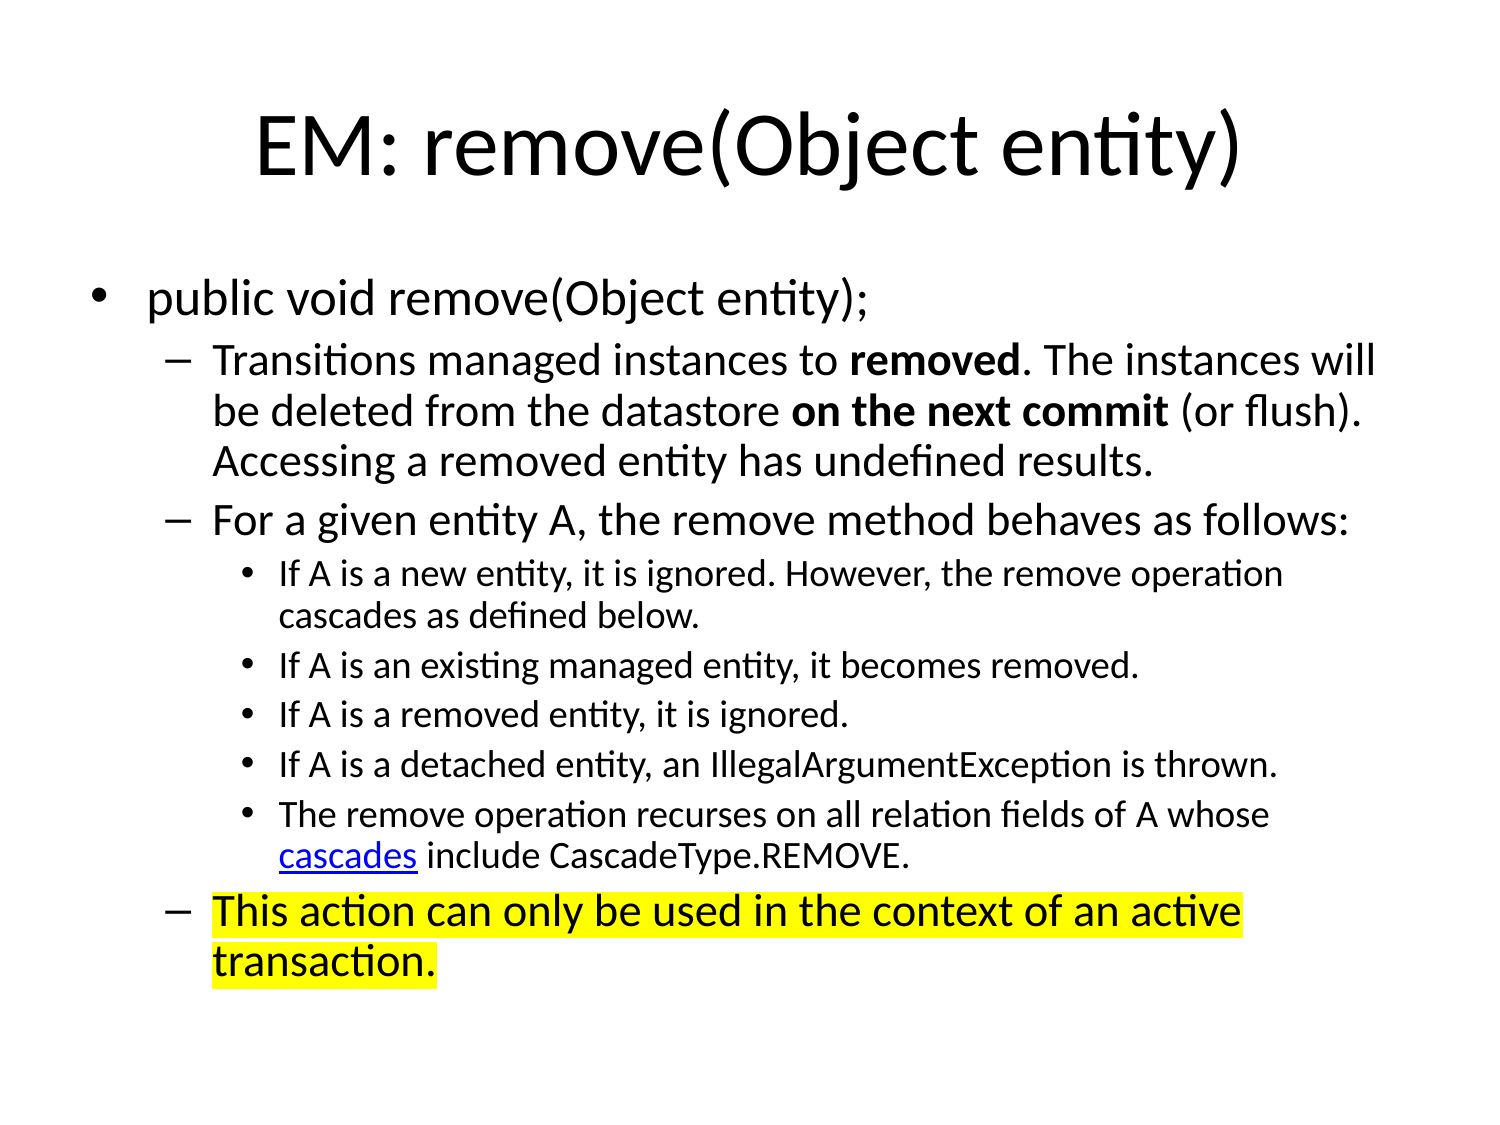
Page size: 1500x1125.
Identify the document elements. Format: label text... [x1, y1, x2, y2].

list public void remove(Object entity); Transitions managed instances to removed. The instances will be deleted from the datastore on the next commit (or flush). Accessing a removed entity has undefined results. For a given entity A, the remove method behaves as follows: If A is a new entity, it is ignored. However, the remove operation cascades as defined below. If A is an existing managed entity, it becomes removed. If A is a removed entity, it is ignored. If A is a detached entity, an IllegalArgumentException is thrown. The remove operation recurses on all relation fields of A whose cascades include CascadeType.REMOVE. This action can only be used in the context of an active transaction. [75, 262, 1425, 1005]
title EM: remove(Object entity) [75, 45, 1425, 233]
